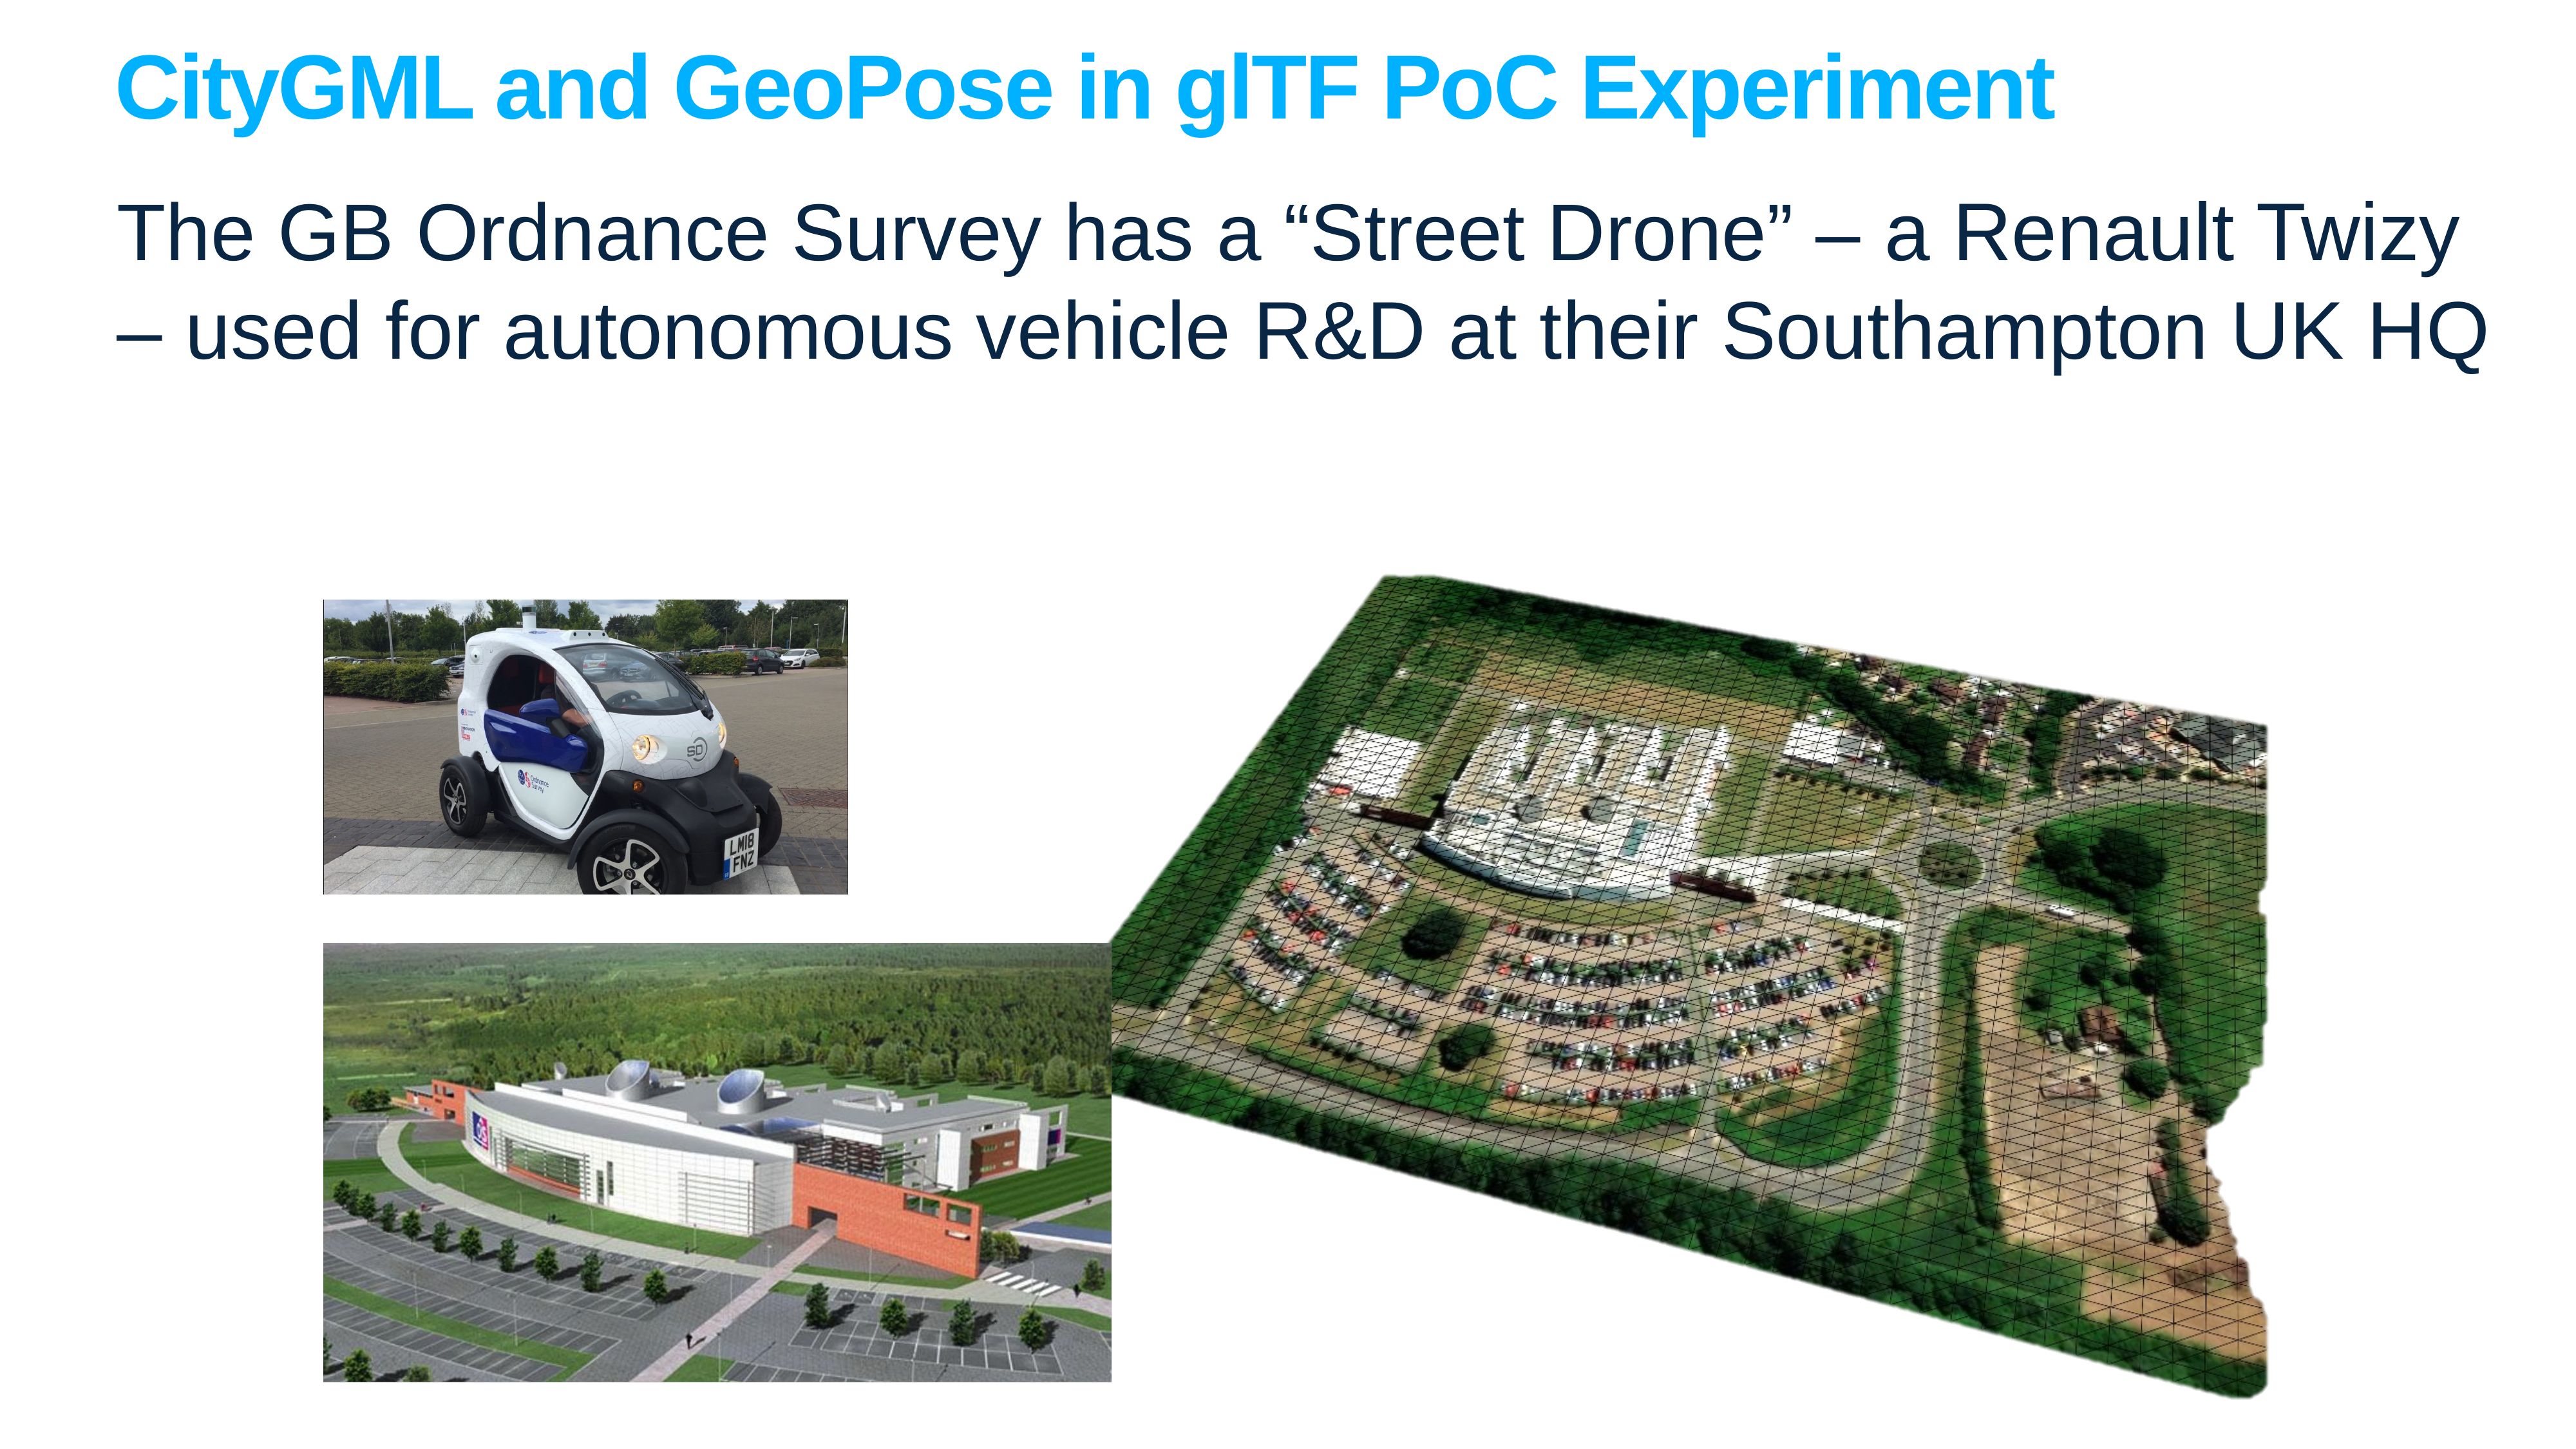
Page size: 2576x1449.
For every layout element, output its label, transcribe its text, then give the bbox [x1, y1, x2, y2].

list The GB Ordnance Survey has a “Street Drone” – a Renault Twizy – used for autonomous vehicle R&D at their Southampton UK HQ [46, 173, 2505, 1366]
title CityGML and GeoPose in glTF PoC Experiment [105, 11, 2328, 173]
picture [323, 473, 2413, 1449]
picture [323, 600, 848, 895]
